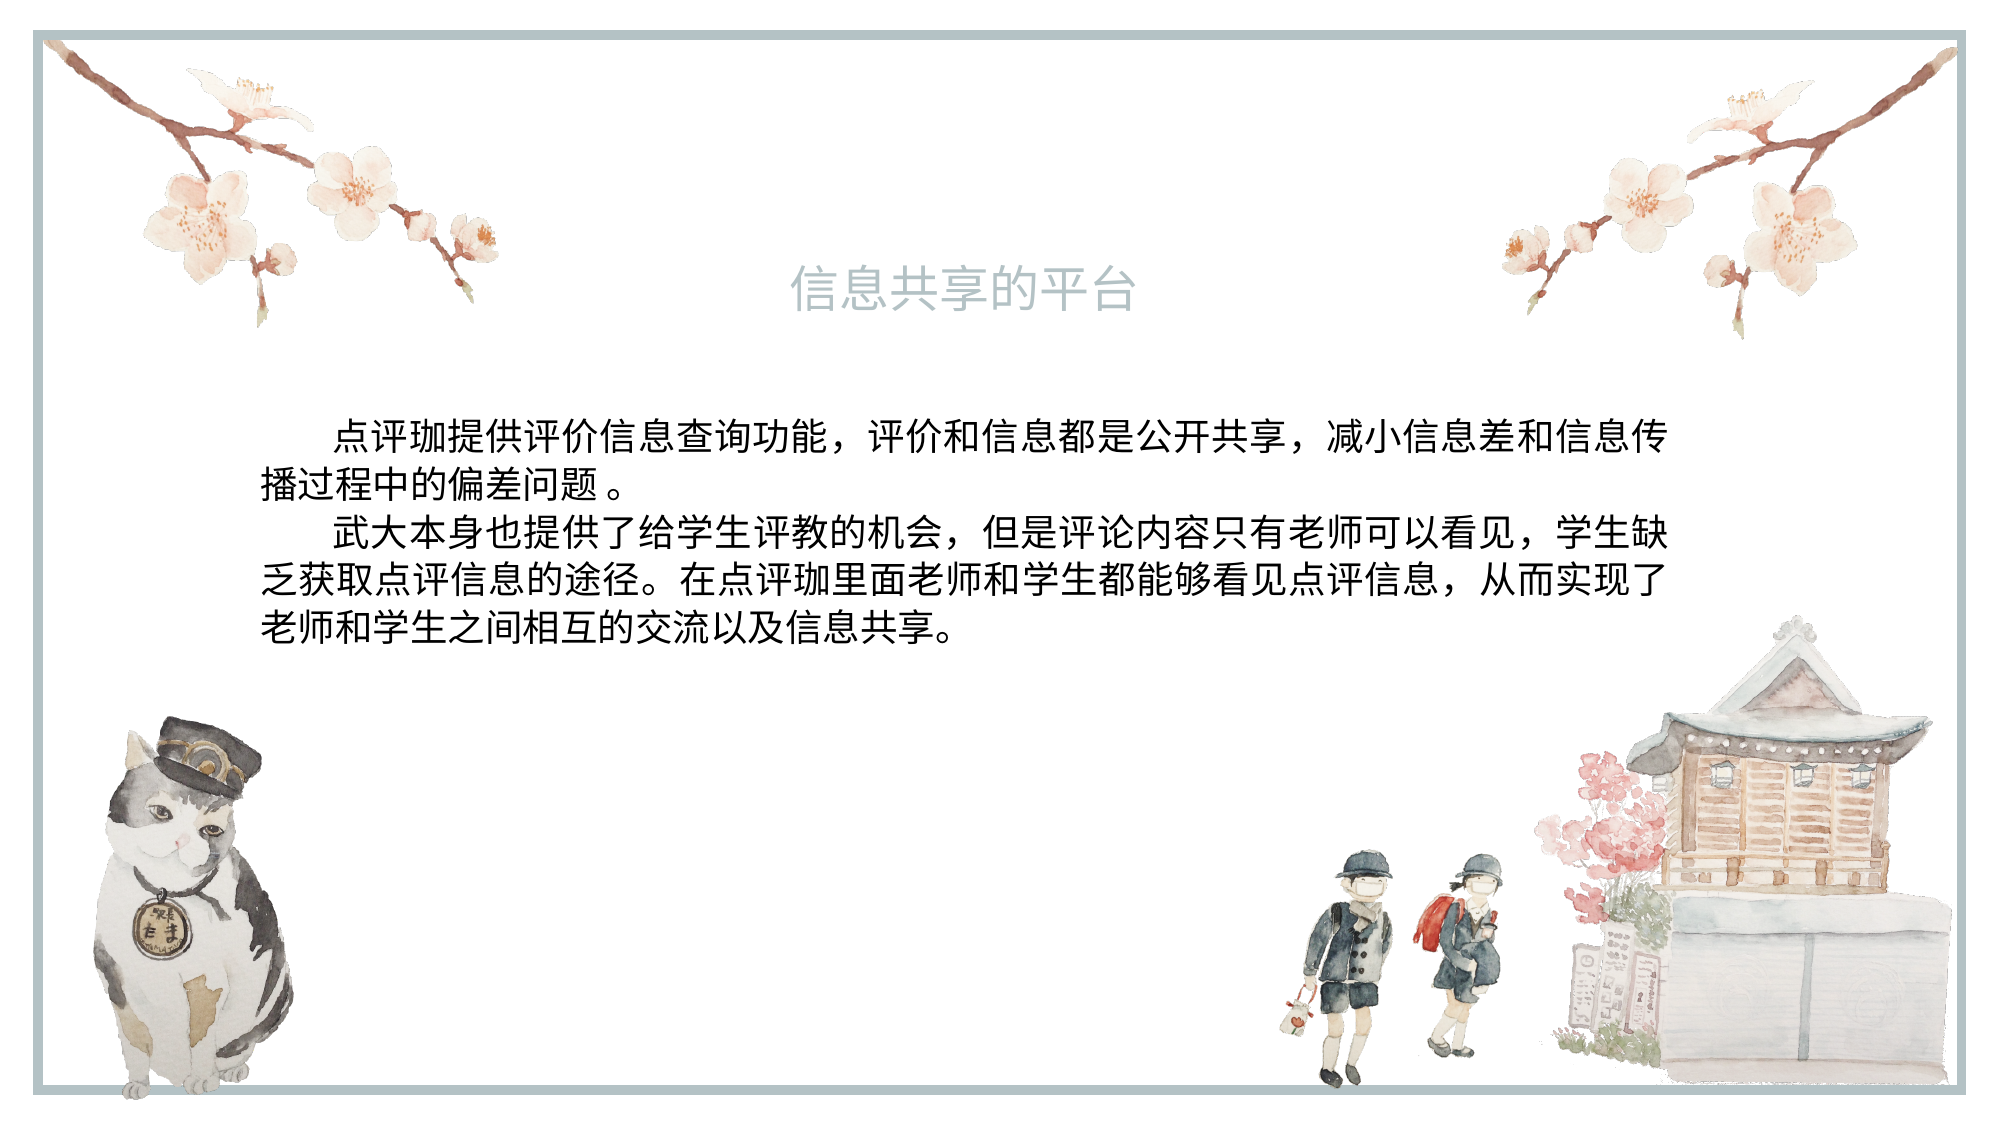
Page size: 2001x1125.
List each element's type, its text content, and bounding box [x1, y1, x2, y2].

picture [38, 34, 514, 345]
text_box 信息共享的平台 [563, 250, 1367, 326]
picture [1486, 46, 1962, 357]
picture [1269, 588, 1981, 1125]
text_box [37, 34, 1963, 1091]
picture [38, 684, 327, 1124]
text_box 点评珈提供评价信息查询功能，评价和信息都是公开共享，减小信息差和信息传播过程中的偏差问题 。 武大本身也提供了给学生评教的机会，但是评论内容只有老师可以看见，学生缺乏获取点评信息的途径。在点评珈里面老师和学生都能够看见点评信息，从而实现了老师和学生之间相互的交流以及信息共享。 [245, 402, 1684, 747]
